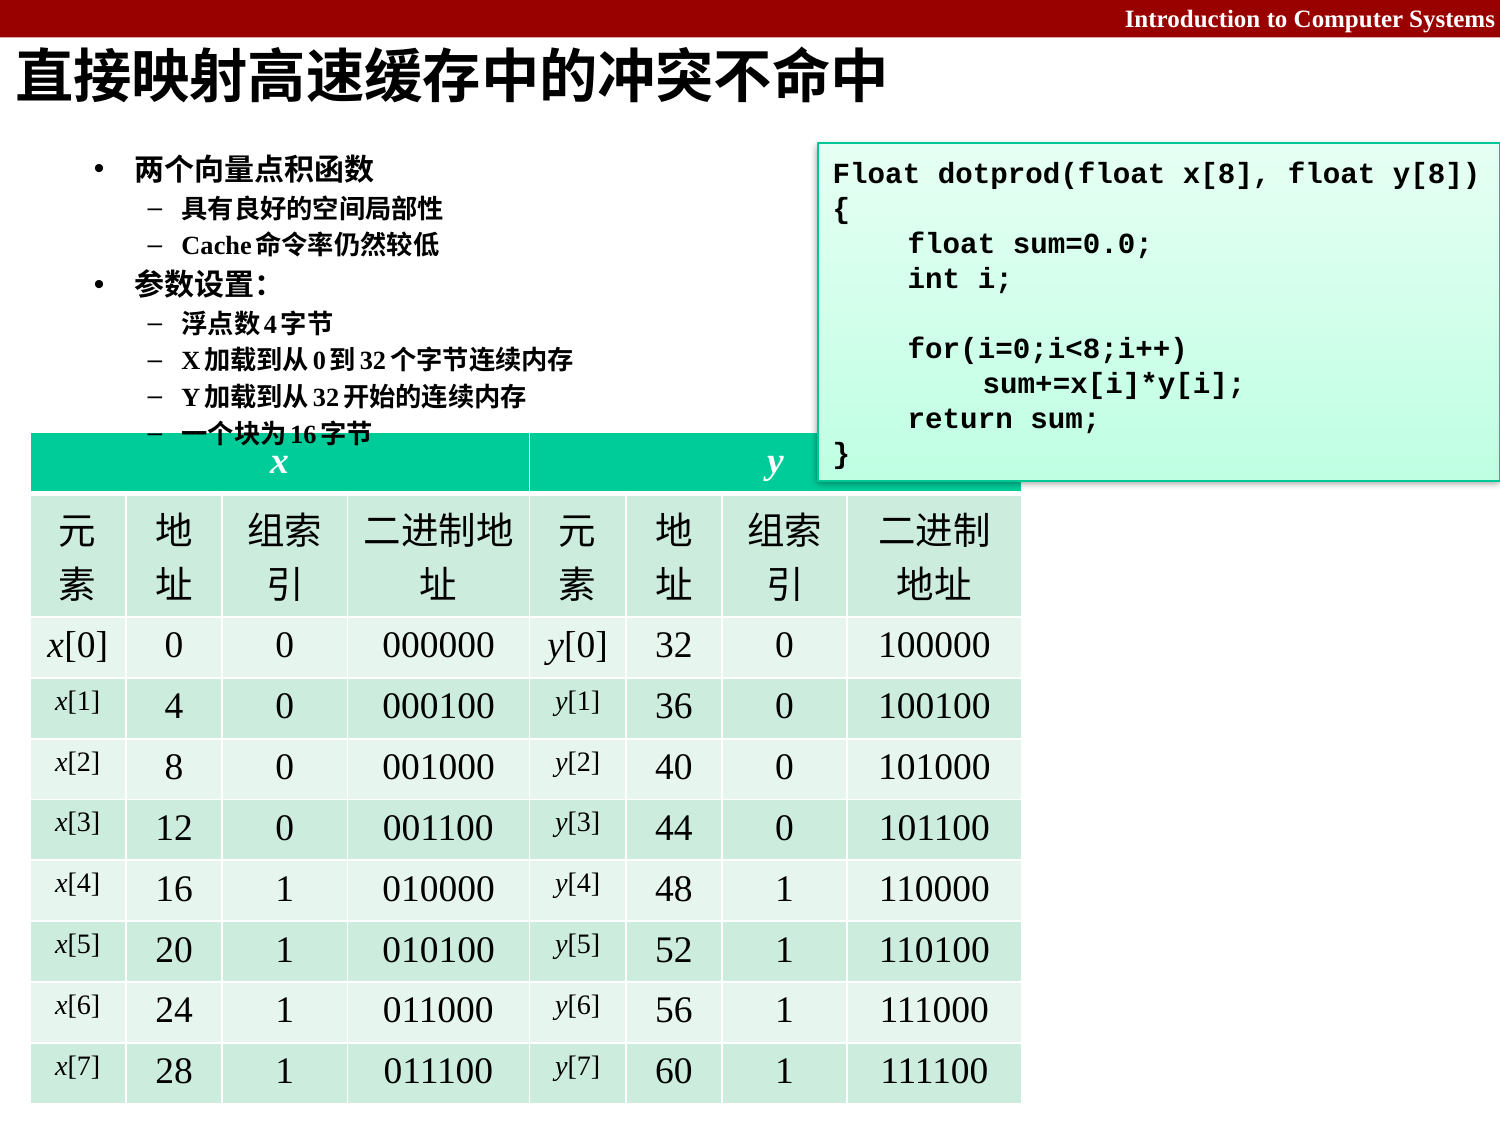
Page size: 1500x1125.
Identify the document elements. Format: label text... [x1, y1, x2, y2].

table_cell 组索引 [723, 496, 846, 616]
table_cell 60 [627, 1044, 721, 1103]
table_cell 001100 [348, 800, 529, 859]
table_cell x[3] [31, 800, 125, 859]
table_cell 0 [127, 618, 221, 677]
table_cell 110100 [848, 922, 1021, 981]
table_cell x[2] [31, 740, 125, 799]
table_cell y[7] [530, 1044, 625, 1103]
table_cell 0 [723, 618, 846, 677]
table_cell 36 [627, 679, 721, 738]
table_cell 1 [223, 922, 347, 981]
table_cell 28 [127, 1044, 221, 1103]
table_cell 1 [223, 1044, 347, 1103]
table_header x [31, 433, 529, 491]
table_cell 1 [723, 861, 846, 920]
table_cell x[5] [31, 922, 125, 981]
table_cell 001000 [348, 740, 529, 799]
table_cell 组索引 [223, 496, 347, 616]
table_cell y[3] [530, 800, 625, 859]
text_box Float dotprod(float x[8], float y[8]) { float sum=0.0; int i; for(i=0;i<8;i++) sum+=x[i]*y[i]; return sum; } [817, 142, 1500, 482]
table_cell y[4] [530, 861, 625, 920]
table_cell 011000 [348, 983, 529, 1042]
table_cell 101000 [848, 740, 1021, 799]
table_cell x[7] [31, 1044, 125, 1103]
table_cell 1 [723, 983, 846, 1042]
table_cell 32 [627, 618, 721, 677]
table_cell 0 [723, 679, 846, 738]
table_cell 0 [223, 679, 347, 738]
table_cell 0 [223, 618, 347, 677]
table_cell 111100 [848, 1044, 1021, 1103]
table_cell 1 [723, 1044, 846, 1103]
table_cell 0 [223, 740, 347, 799]
table_cell 8 [127, 740, 221, 799]
table_cell 0 [723, 740, 846, 799]
table_cell y[2] [530, 740, 625, 799]
table_cell 1 [223, 983, 347, 1042]
table_cell 元素 [31, 496, 125, 616]
table_cell 101100 [848, 800, 1021, 859]
table_cell 1 [223, 861, 347, 920]
table_cell 0 [723, 800, 846, 859]
table_cell x[4] [31, 861, 125, 920]
table_cell 元素 [530, 496, 625, 616]
table_cell 100000 [848, 618, 1021, 677]
table_cell 44 [627, 800, 721, 859]
table_cell 000000 [348, 618, 529, 677]
table_cell 1 [723, 922, 846, 981]
table_cell 52 [627, 922, 721, 981]
table_cell 16 [127, 861, 221, 920]
table_cell 48 [627, 861, 721, 920]
table_cell 111000 [848, 983, 1021, 1042]
table_cell 011100 [348, 1044, 529, 1103]
table_cell 二进制地址 [348, 496, 529, 616]
table_cell 24 [127, 983, 221, 1042]
table_header y [530, 457, 1021, 491]
table_cell 地址 [627, 496, 721, 616]
title 直接映射高速缓存中的冲突不命中 [0, 11, 1246, 138]
table_cell 110000 [848, 861, 1021, 920]
table_cell x[0] [31, 618, 125, 677]
table_cell 二进制地址 [848, 496, 1021, 616]
table_cell 12 [127, 800, 221, 859]
table_cell y[0] [530, 618, 625, 677]
table_cell y[6] [530, 983, 625, 1042]
table_cell 地址 [127, 496, 221, 616]
table_cell 0 [223, 800, 347, 859]
table_cell x[6] [31, 983, 125, 1042]
table_cell y[1] [530, 679, 625, 738]
table_cell 010000 [348, 861, 529, 920]
table_cell 010100 [348, 922, 529, 981]
table_cell 56 [627, 983, 721, 1042]
table_cell x[1] [31, 679, 125, 738]
table_cell 100100 [848, 679, 1021, 738]
table_cell 40 [627, 740, 721, 799]
table_cell 000100 [348, 679, 529, 738]
table_cell 4 [127, 679, 221, 738]
table_cell y[5] [530, 922, 625, 981]
table_cell 20 [127, 922, 221, 981]
text_box 两个向量点积函数 具有良好的空间局部性 Cache命令率仍然较低 参数设置： 浮点数4字节 X加载到从0到32个字节连续内存 Y加载到从32开始的连续内存 一个块为16字节 [78, 143, 823, 457]
